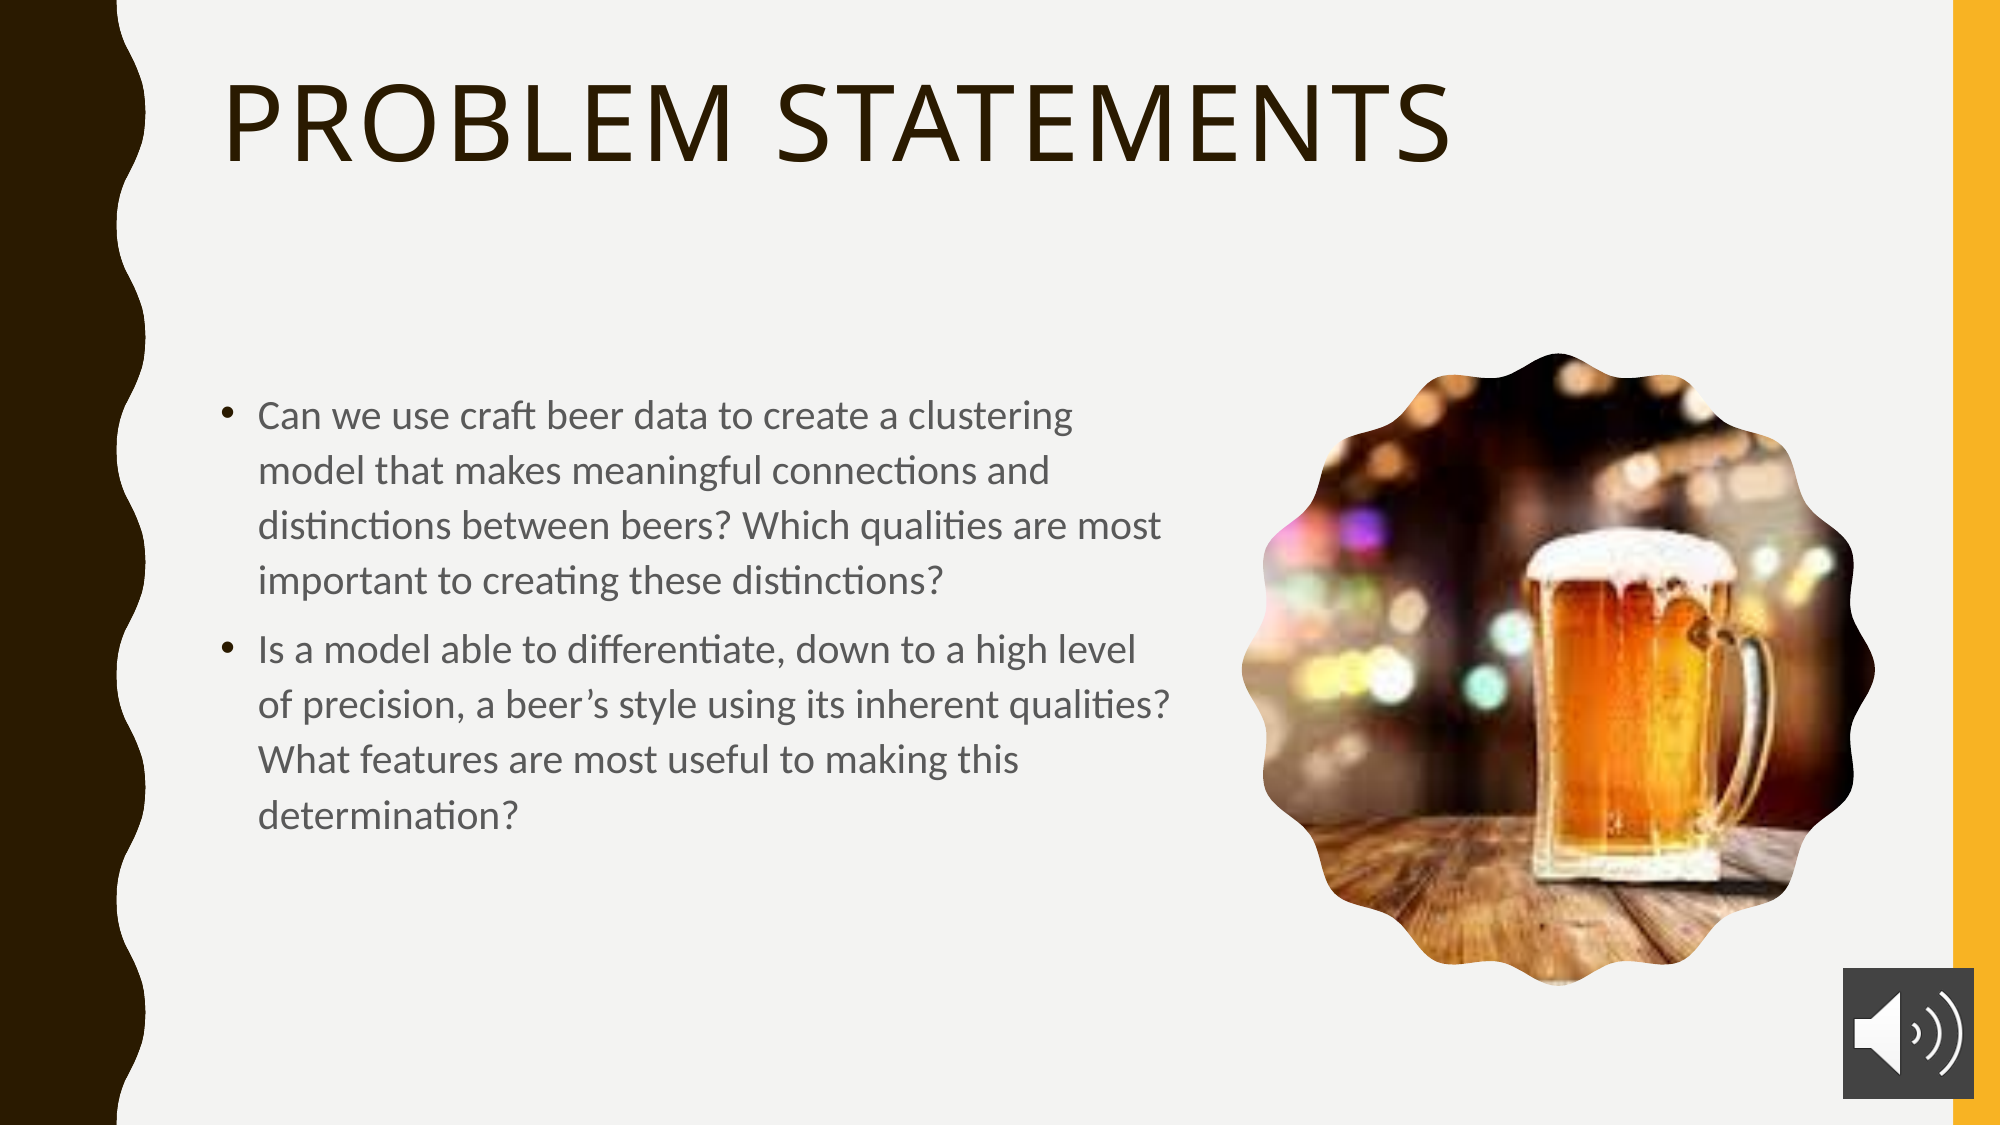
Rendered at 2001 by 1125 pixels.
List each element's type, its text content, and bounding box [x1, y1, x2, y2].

text_box [1952, 0, 2000, 1125]
text_box [0, 0, 146, 1125]
title Problem Statements [205, 62, 1875, 308]
list Can we use craft beer data to create a clustering model that makes meaningful connections and distinctions between beers? Which qualities are most important to creating these distinctions? Is a model able to differentiate, down to a high level of precision, a beer’s style using its inherent qualities? What features are most useful to making this determination? [205, 375, 1193, 965]
picture [1241, 353, 1975, 1100]
